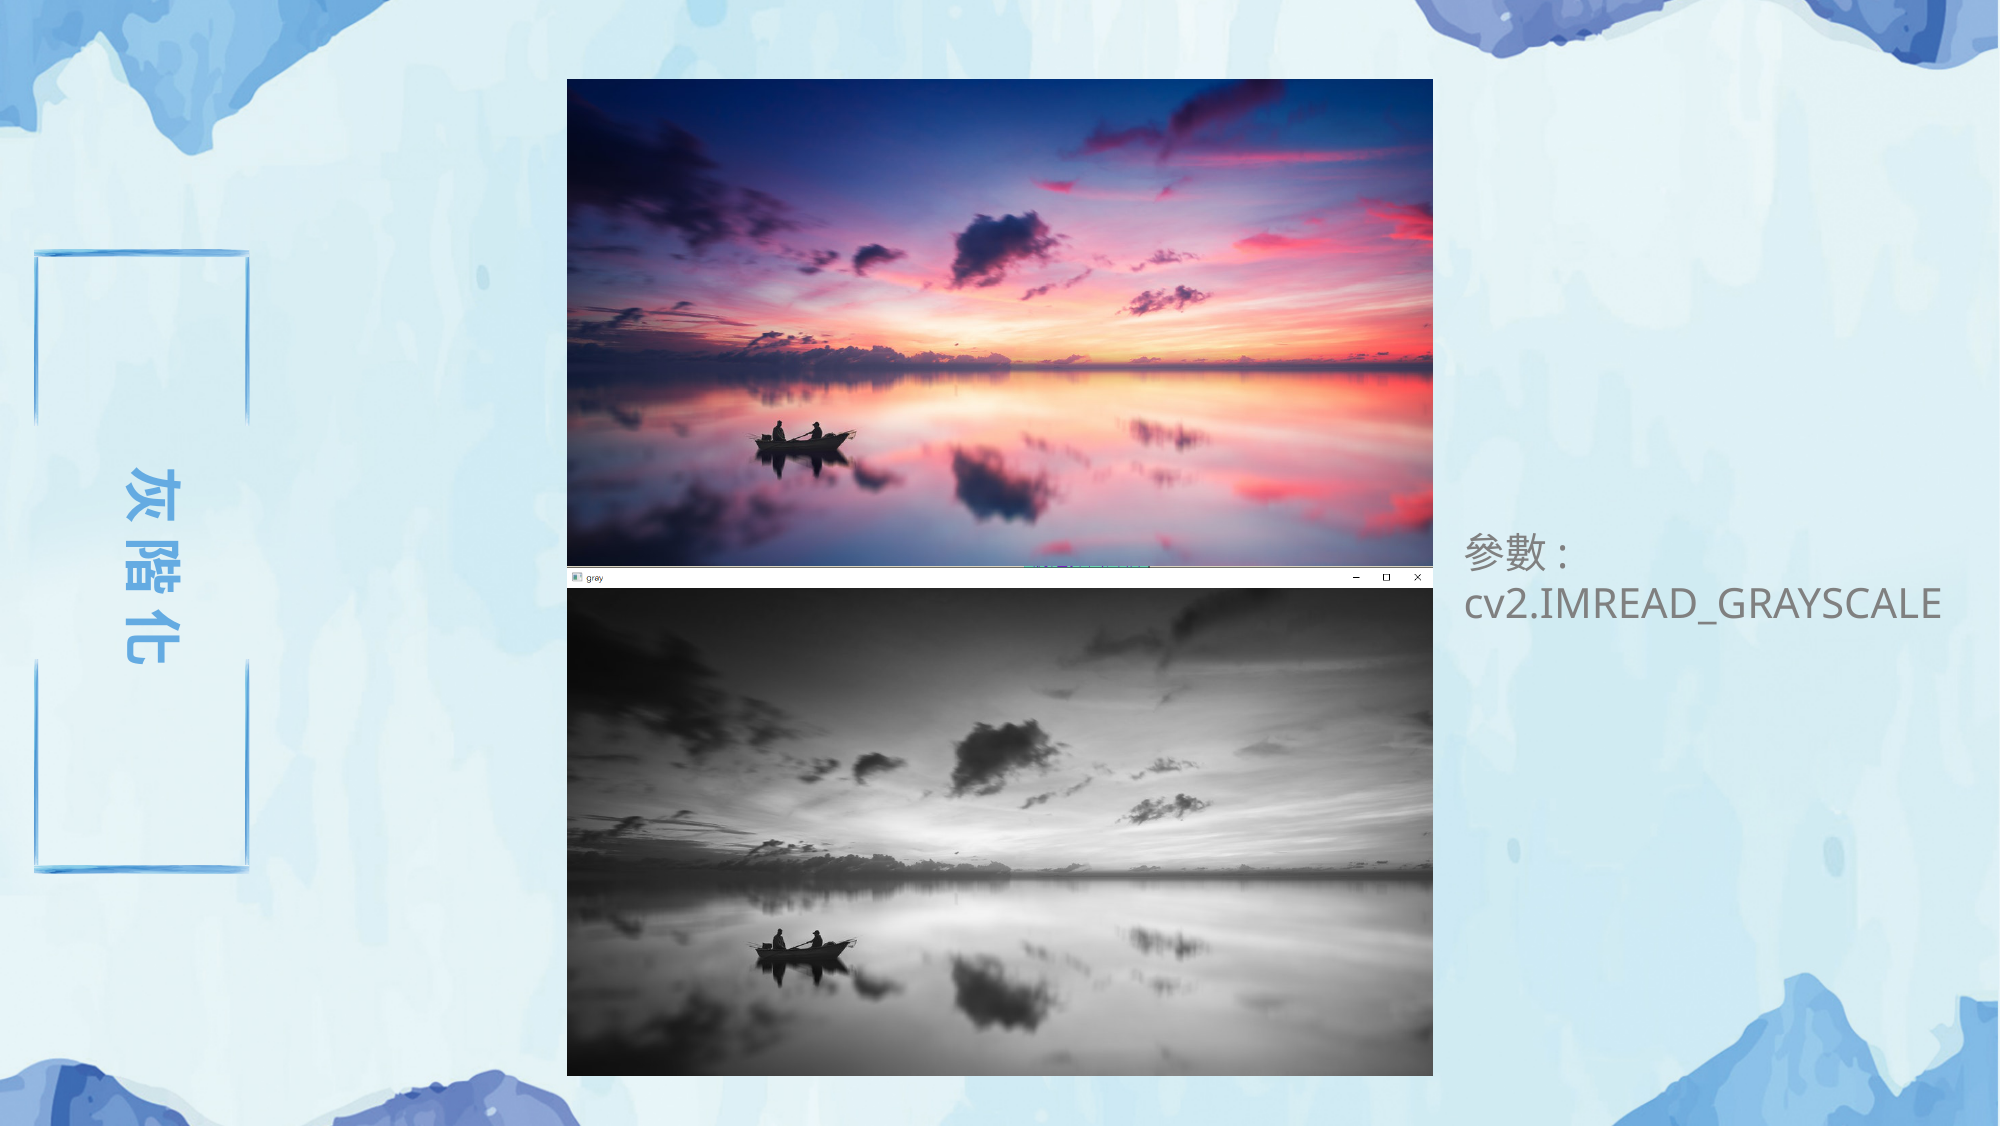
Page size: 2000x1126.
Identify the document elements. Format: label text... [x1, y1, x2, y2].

text_box 參數: cv2.IMREAD_GRAYSCALE [1448, 519, 2000, 635]
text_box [33, 659, 250, 874]
picture [0, 0, 2000, 1126]
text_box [33, 249, 250, 427]
text_box 灰階化 [95, 451, 197, 658]
